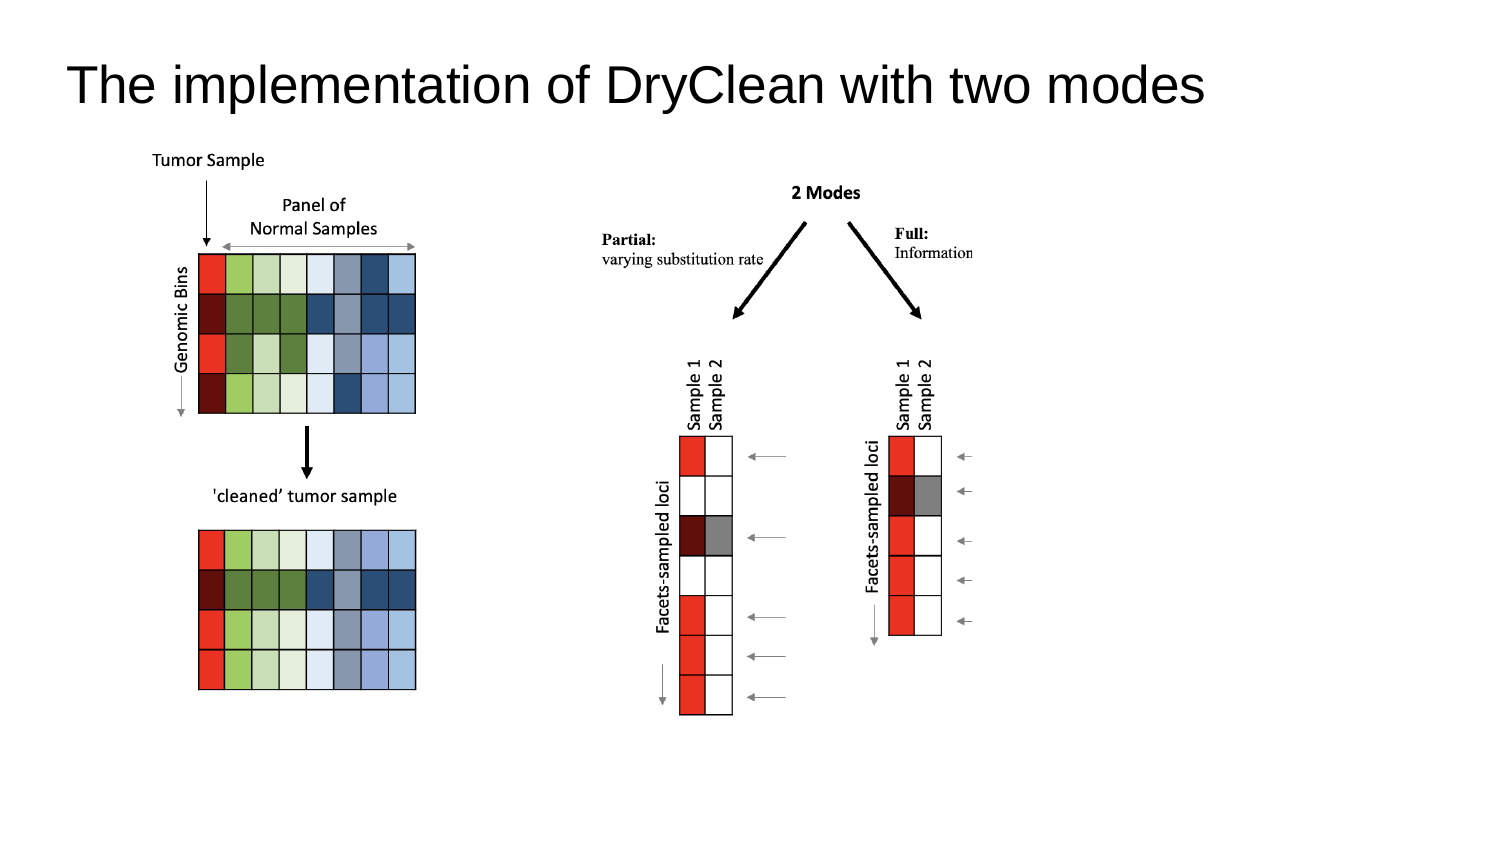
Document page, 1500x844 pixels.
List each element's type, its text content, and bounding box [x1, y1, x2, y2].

picture [56, 147, 973, 722]
title The implementation of DryClean with two modes [51, 35, 1449, 130]
